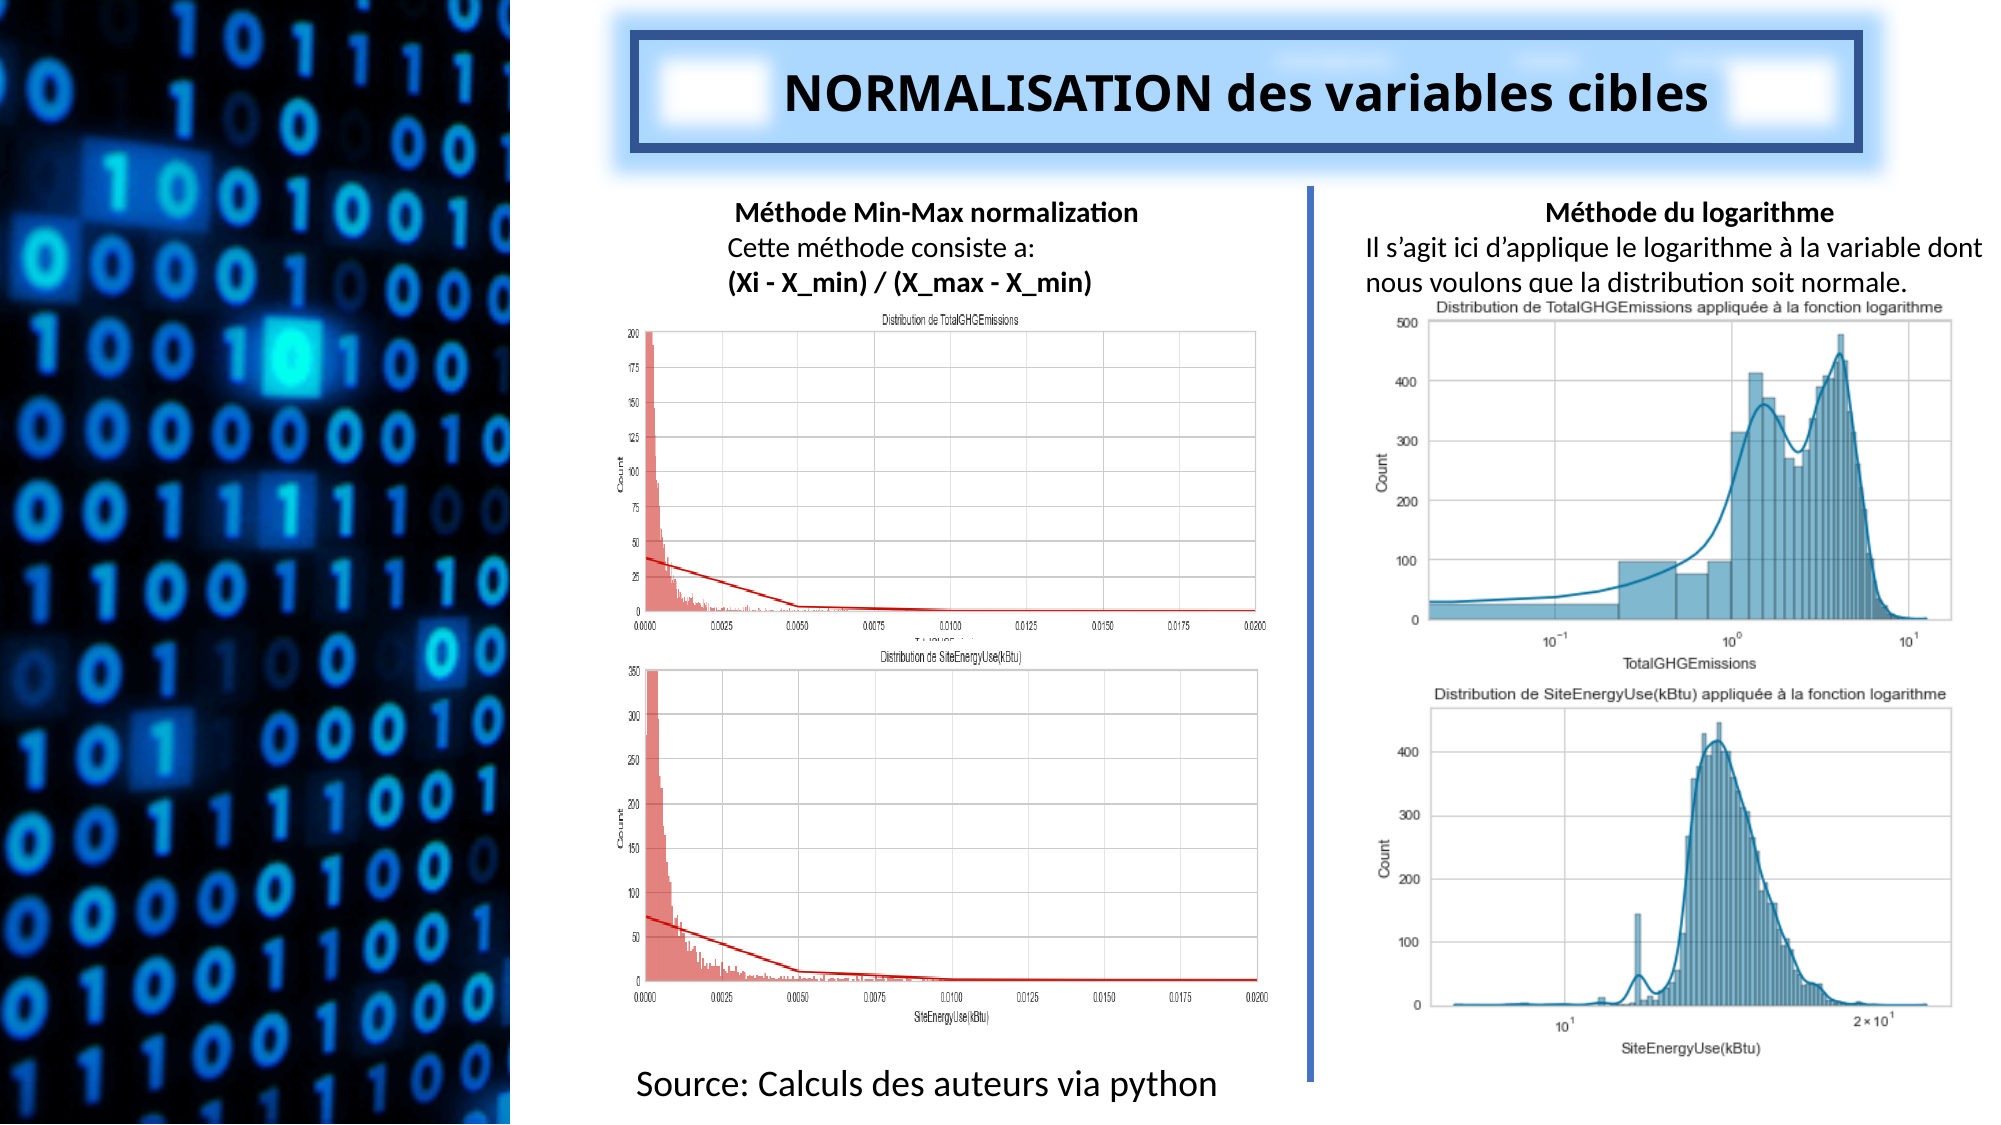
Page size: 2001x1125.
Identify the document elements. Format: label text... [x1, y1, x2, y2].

text_box Méthode du logarithme Il s’agit ici d’applique le logarithme à la variable dont nous voulons que la distribution soit normale. [1350, 185, 2000, 306]
picture [1363, 292, 1960, 1066]
text_box Méthode Min-Max normalization Cette méthode consiste a: (Xi - X_min) / (X_max - X_min) [712, 185, 1162, 306]
picture [0, 0, 510, 1124]
picture [612, 306, 1273, 1034]
text_box NORMALISATION des variables cibles [633, 34, 1860, 149]
text_box Source: Calculs des auteurs via python [510, 1052, 1527, 1112]
